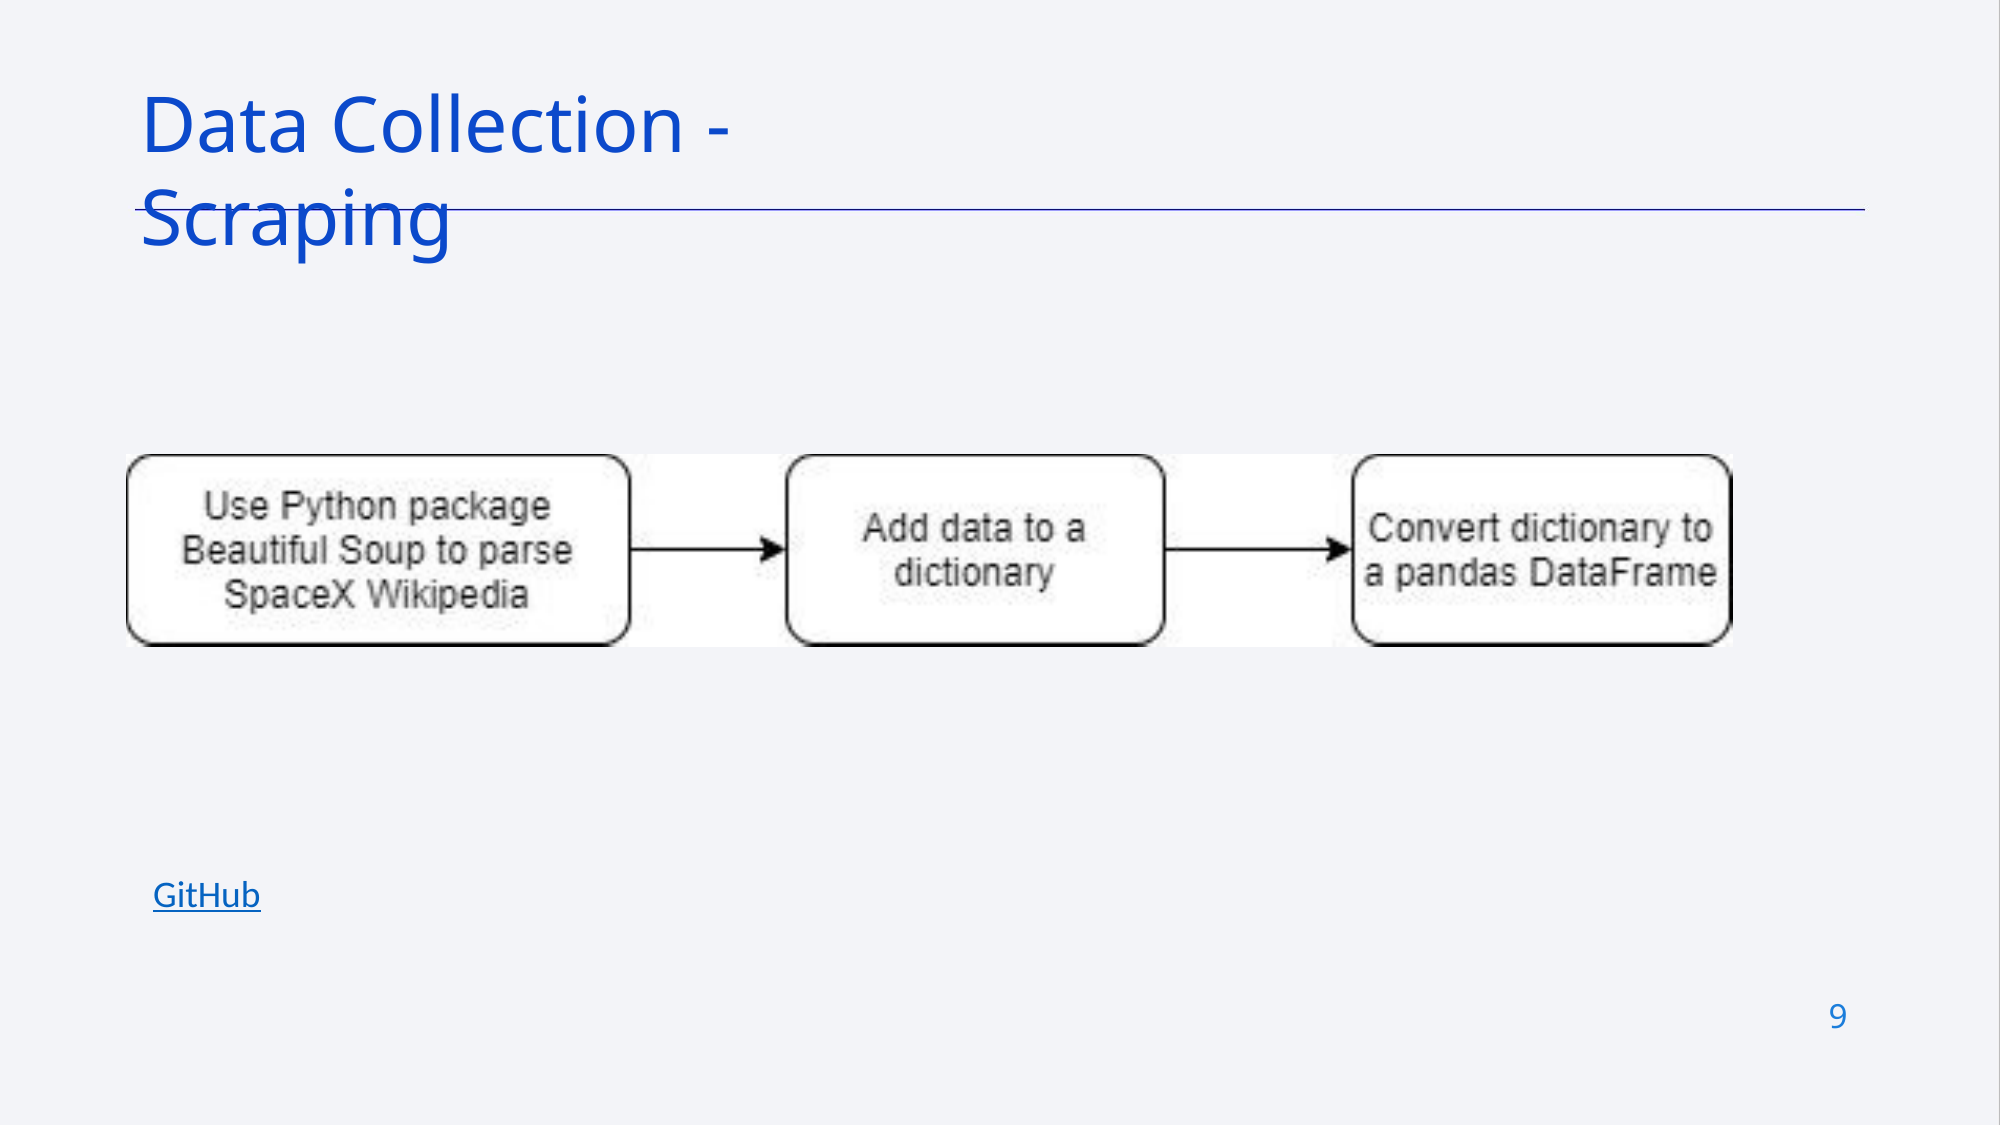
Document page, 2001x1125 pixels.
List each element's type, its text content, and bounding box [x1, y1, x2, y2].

picture [0, 0, 2000, 1125]
slide_number 9 [1822, 1001, 1872, 1125]
title Data Collection - Scraping [138, 73, 1037, 264]
text_box GitHub [138, 862, 363, 923]
